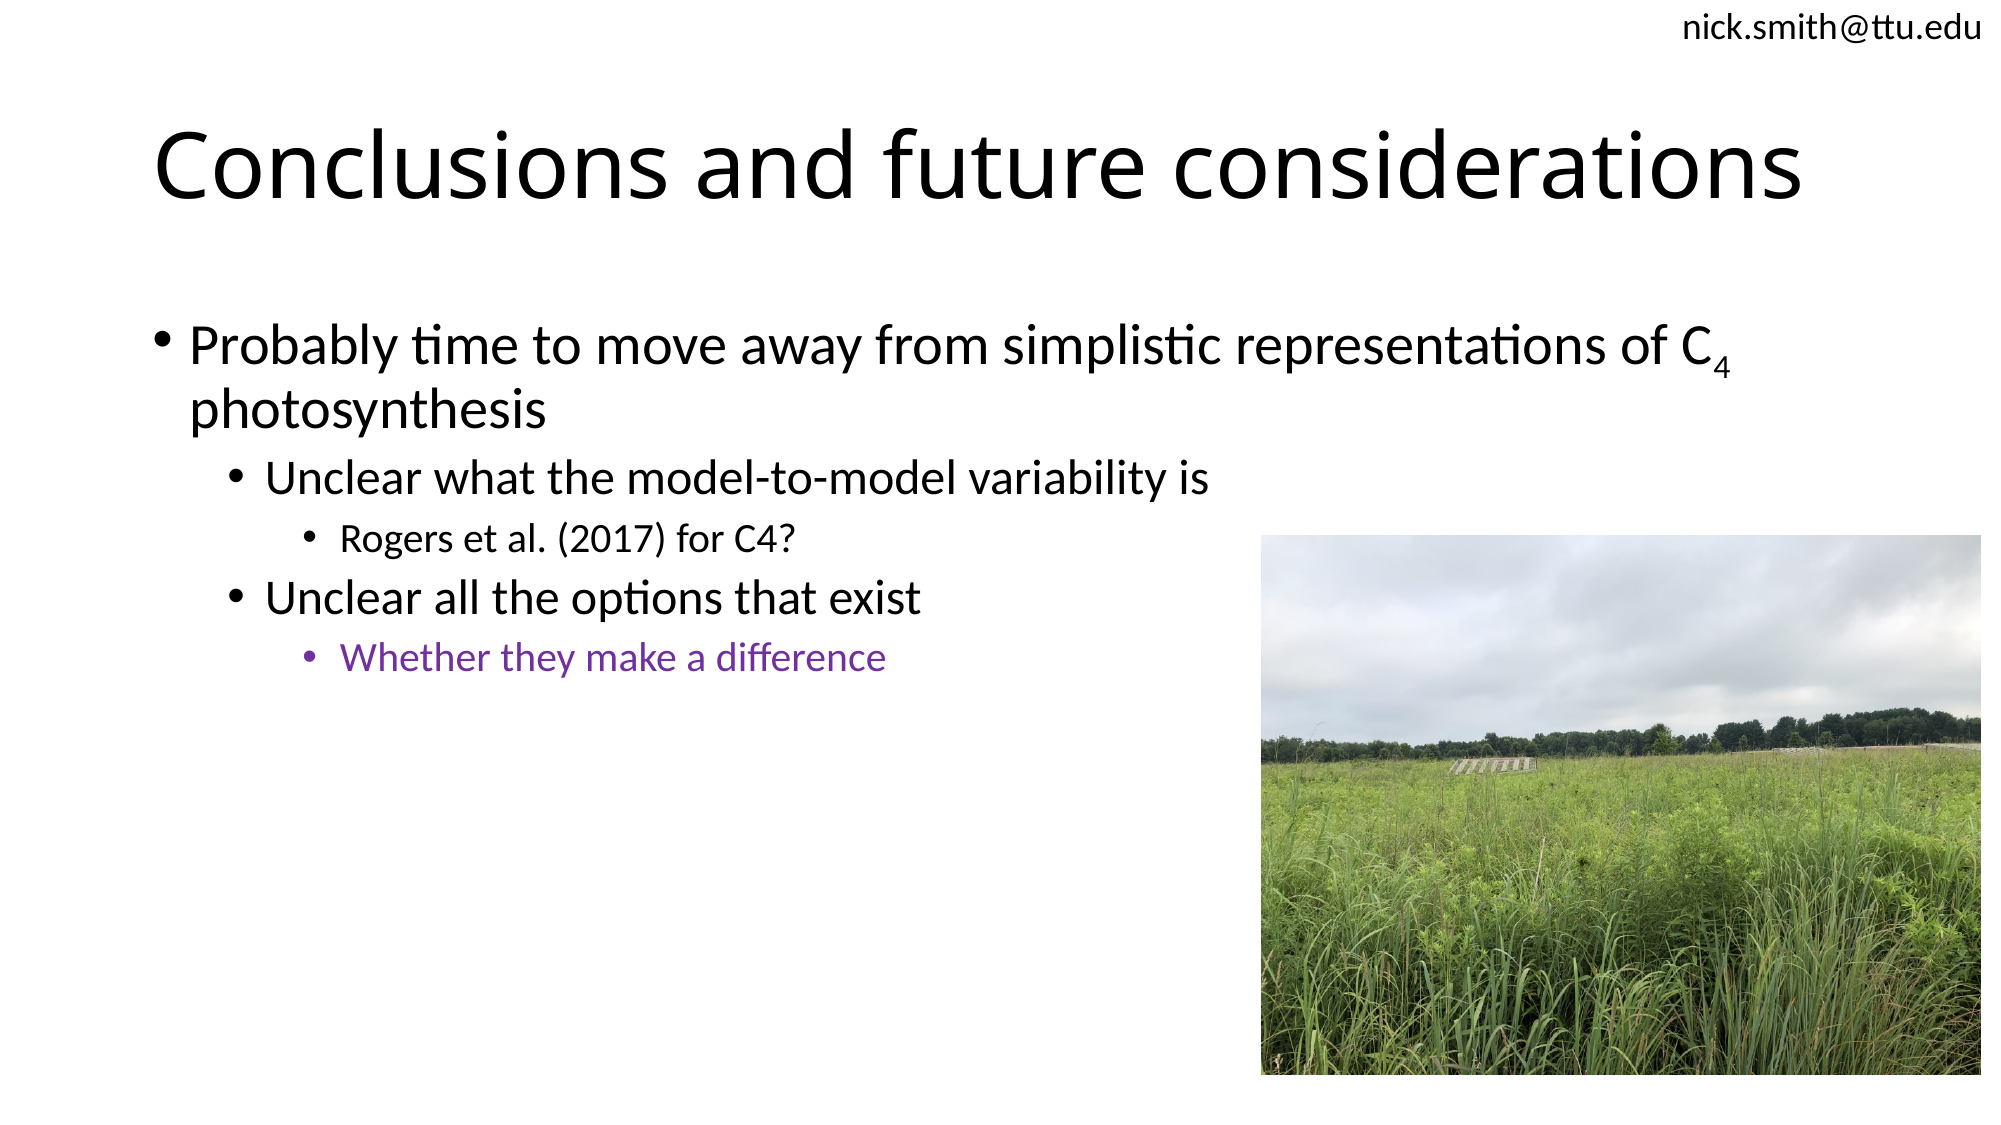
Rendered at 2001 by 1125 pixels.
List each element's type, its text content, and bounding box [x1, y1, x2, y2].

picture [1261, 535, 1981, 1075]
text_box nick.smith@ttu.edu [1667, 0, 1998, 55]
title Conclusions and future considerations [137, 59, 1863, 278]
list Probably time to move away from simplistic representations of C4 photosynthesis Unclear what the model-to-model variability is Rogers et al. (2017) for C4? Unclear all the options that exist Whether they make a difference [137, 299, 1863, 1014]
